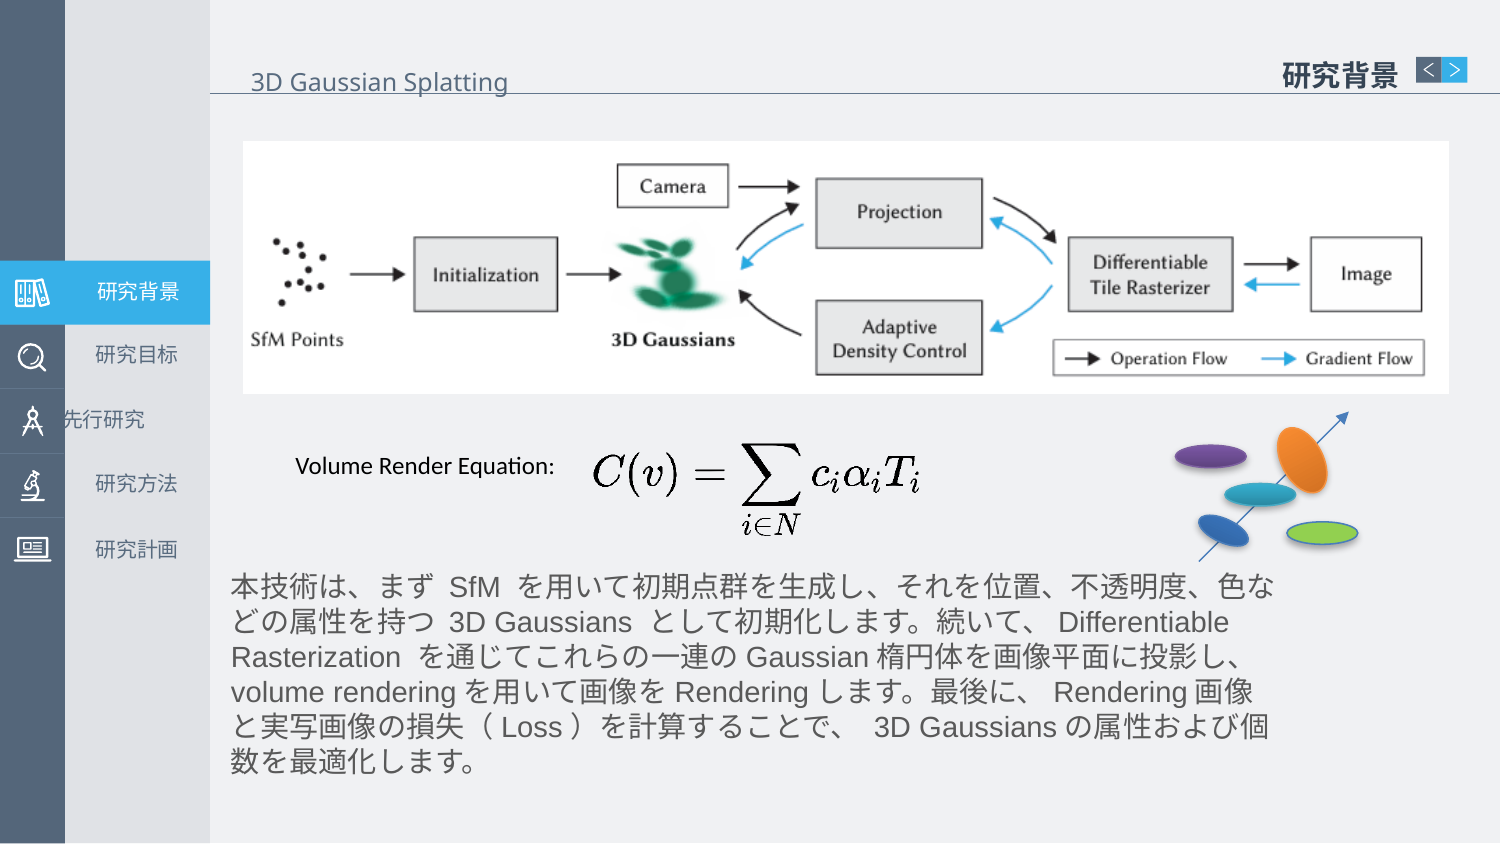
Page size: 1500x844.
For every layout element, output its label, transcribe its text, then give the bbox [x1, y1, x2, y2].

picture [589, 438, 923, 540]
text_box [15, 278, 48, 308]
text_box 先行研究 [47, 399, 227, 439]
text_box 研究方法 [80, 463, 194, 503]
text_box [22, 405, 44, 437]
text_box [1441, 56, 1468, 83]
picture [242, 141, 1449, 394]
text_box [1198, 411, 1350, 562]
text_box [1174, 445, 1193, 467]
text_box [1355, 527, 1359, 539]
text_box [20, 470, 46, 502]
text_box Volume Render Equation: [280, 442, 584, 488]
text_box [17, 343, 47, 372]
text_box 研究目标 [80, 334, 194, 374]
text_box 研究背景 [962, 40, 1400, 93]
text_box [1415, 56, 1440, 83]
text_box 研究背景 [48, 271, 229, 311]
text_box 3D Gaussian Splatting [236, 59, 853, 104]
text_box [13, 536, 52, 562]
text_box 本技術は、まず SfM を用いて初期点群を生成し、それを位置、不透明度、色などの属性を持つ 3D Gaussians として初期化します。続いて、Differentiable Rasterization を通じてこれらの一連のGaussian楕円体を画像平面に投影し、 volume renderingを用いて画像をRenderingします。最後に、Rendering画像と実写画像の損失（Loss）を計算することで、 3D Gaussiansの属性および個数を最適化します。 [216, 561, 1296, 786]
text_box [0, 259, 212, 327]
text_box 研究計画 [80, 529, 194, 569]
